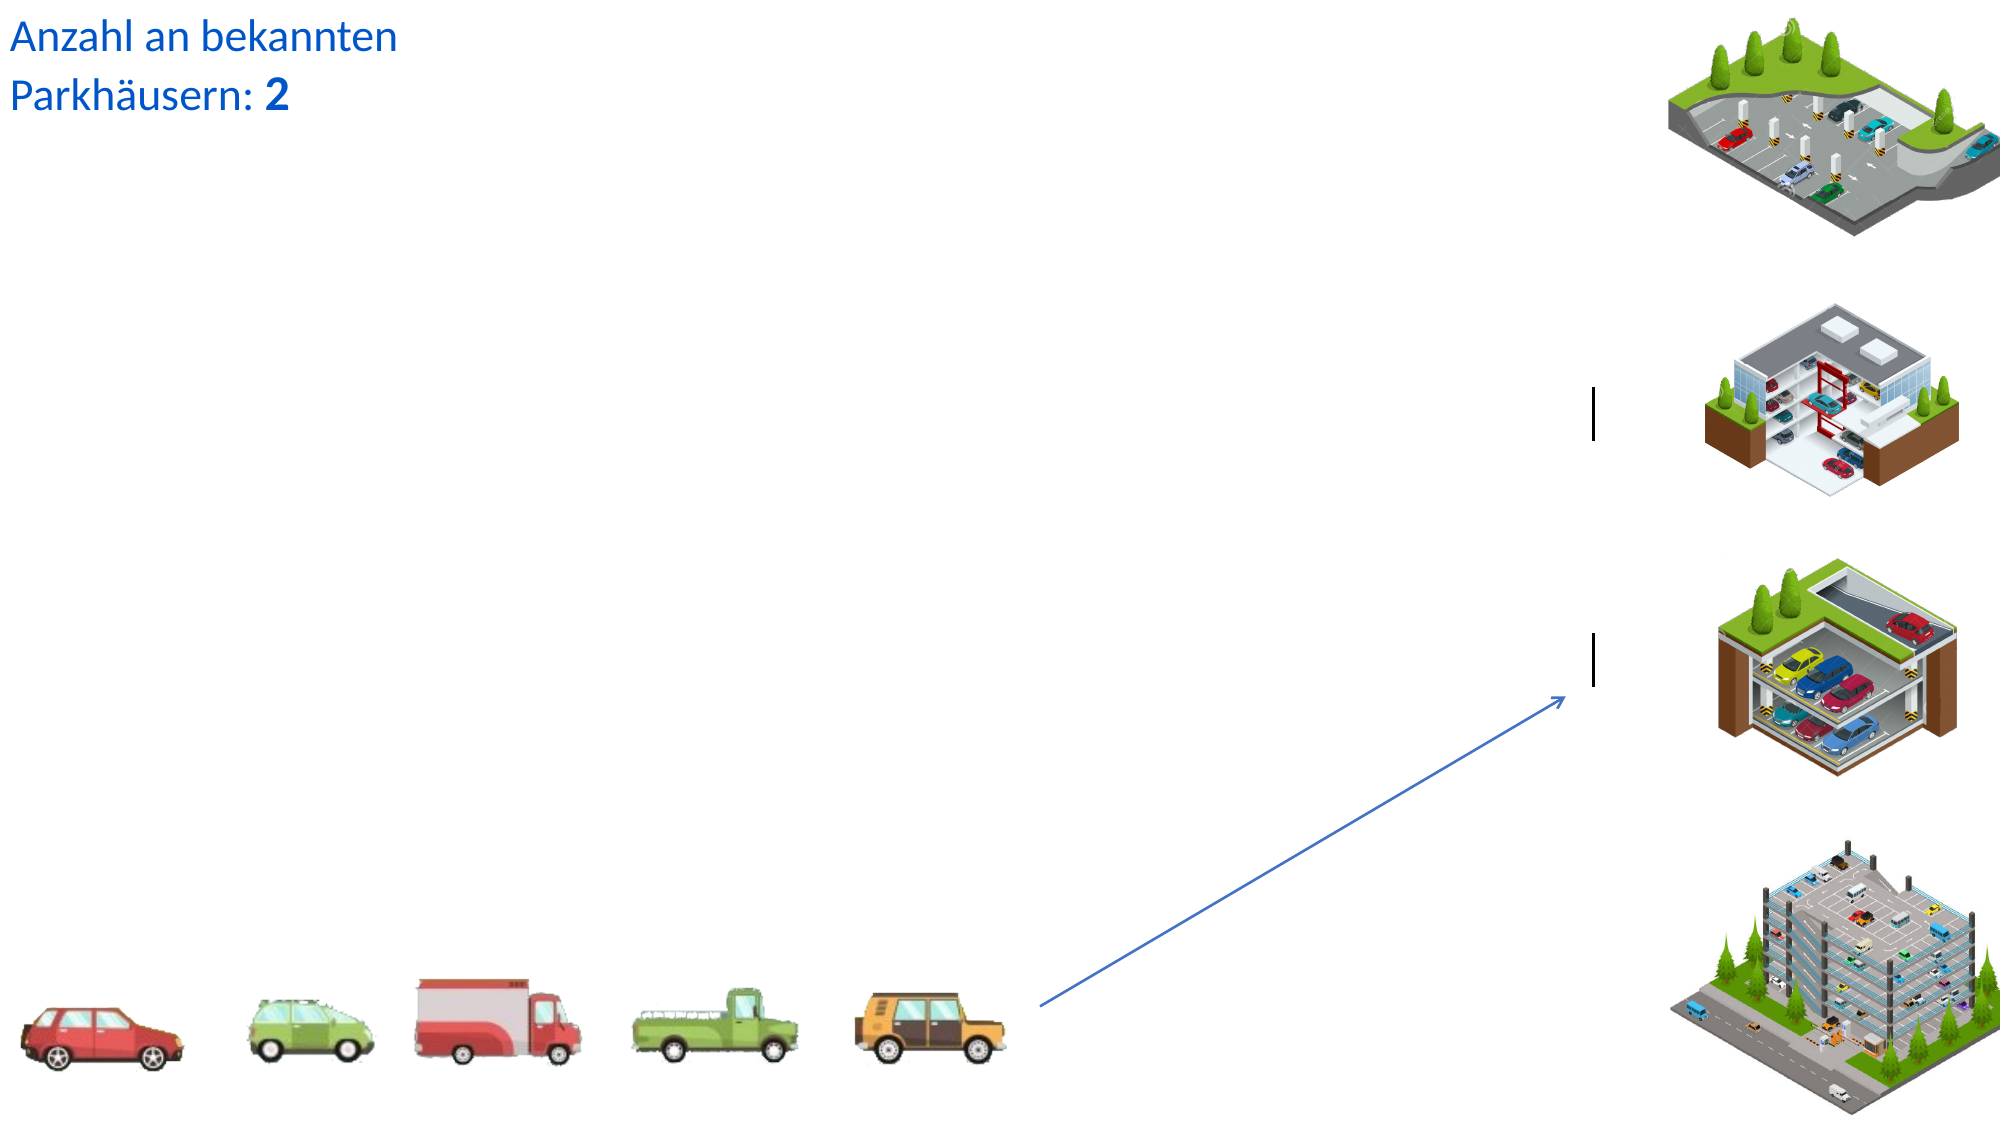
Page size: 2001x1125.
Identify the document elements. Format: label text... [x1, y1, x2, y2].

picture [619, 983, 815, 1087]
picture [16, 1000, 212, 1104]
picture [847, 988, 1043, 1092]
picture [1664, 831, 2000, 1125]
text_box Anzahl an bekannten Parkhäusern: 2 [0, 0, 464, 129]
picture [1681, 287, 1992, 793]
picture [1662, 0, 2000, 250]
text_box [1039, 696, 1566, 1007]
picture [241, 971, 604, 1115]
